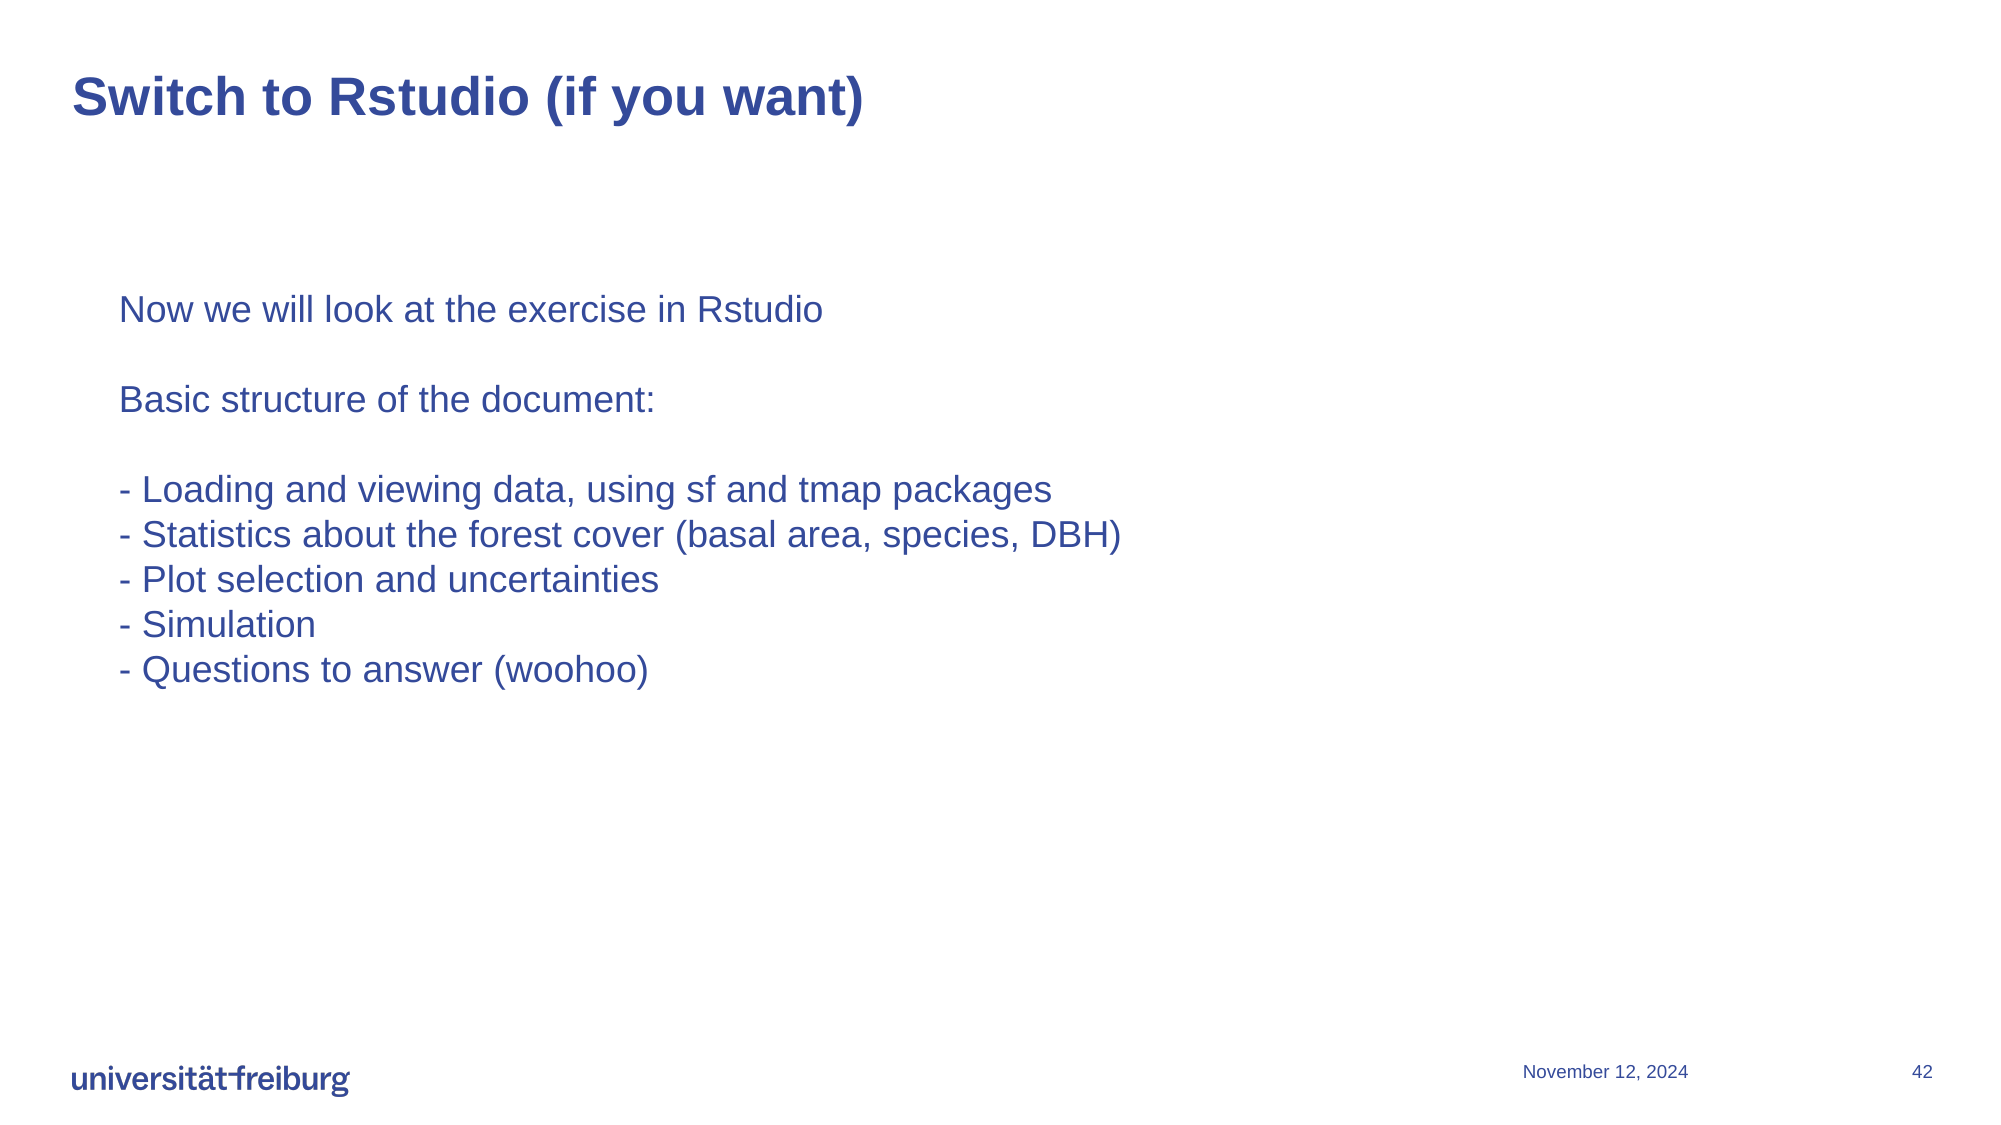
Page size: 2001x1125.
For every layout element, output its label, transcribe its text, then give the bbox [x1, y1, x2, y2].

text_box Now we will look at the exercise in Rstudio Basic structure of the document: - Loading and viewing data, using sf and tmap packages - Statistics about the forest cover (basal area, species, DBH) - Plot selection and uncertainties - Simulation - Questions to answer (woohoo) [104, 277, 1564, 697]
slide_number 42 [1873, 1060, 1933, 1090]
title Switch to Rstudio (if you want) [72, 59, 1136, 278]
picture [72, 1065, 351, 1097]
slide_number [1517, 1060, 1754, 1090]
